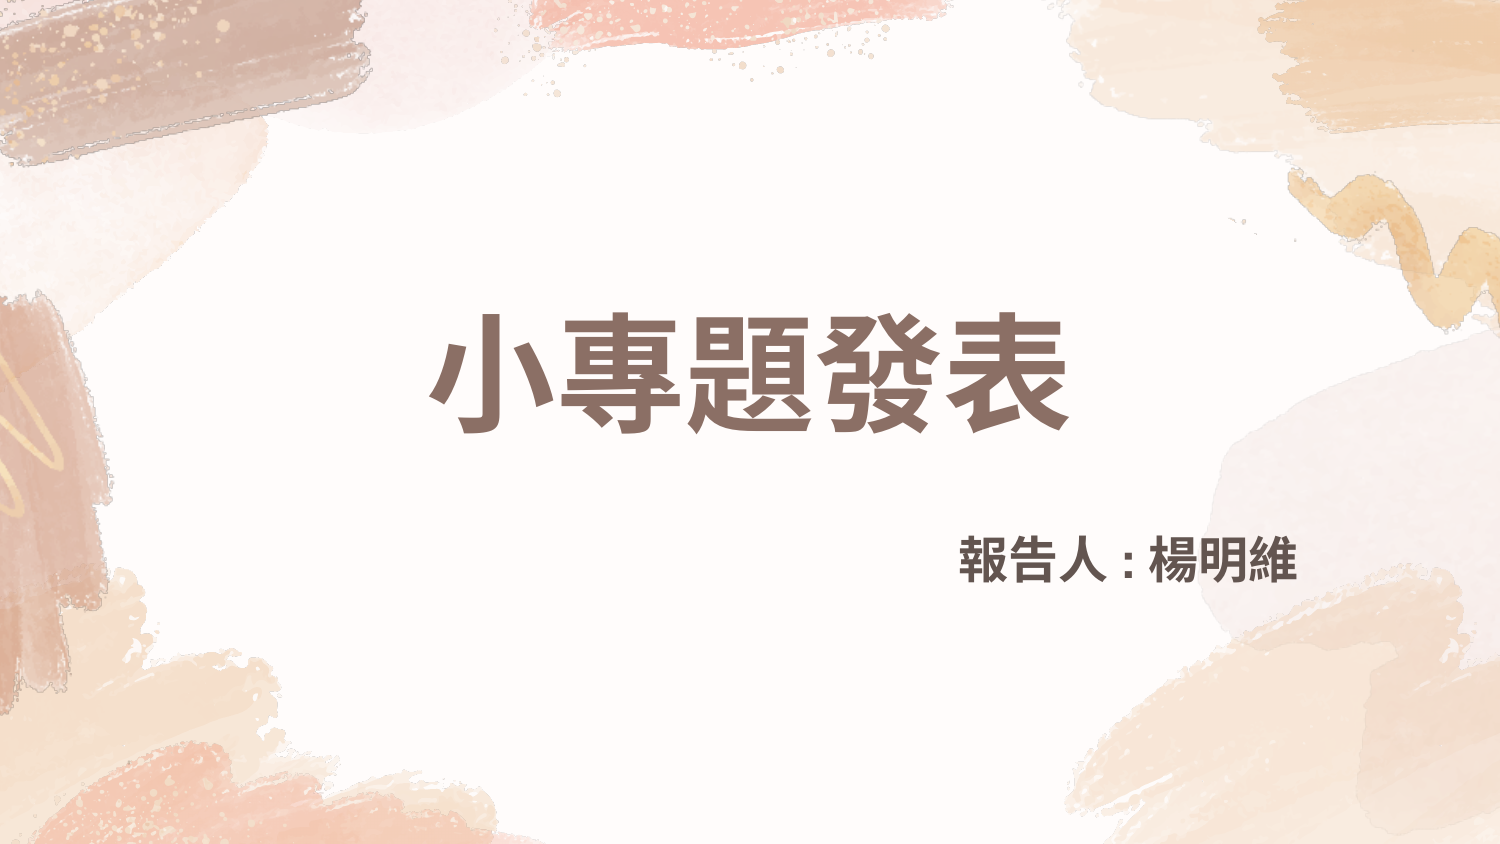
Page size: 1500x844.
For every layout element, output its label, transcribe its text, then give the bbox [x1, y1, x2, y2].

subtitle 報告人:楊明維 [757, 526, 1500, 591]
title 小專題發表 [229, 152, 1271, 591]
picture [0, 0, 299, 213]
